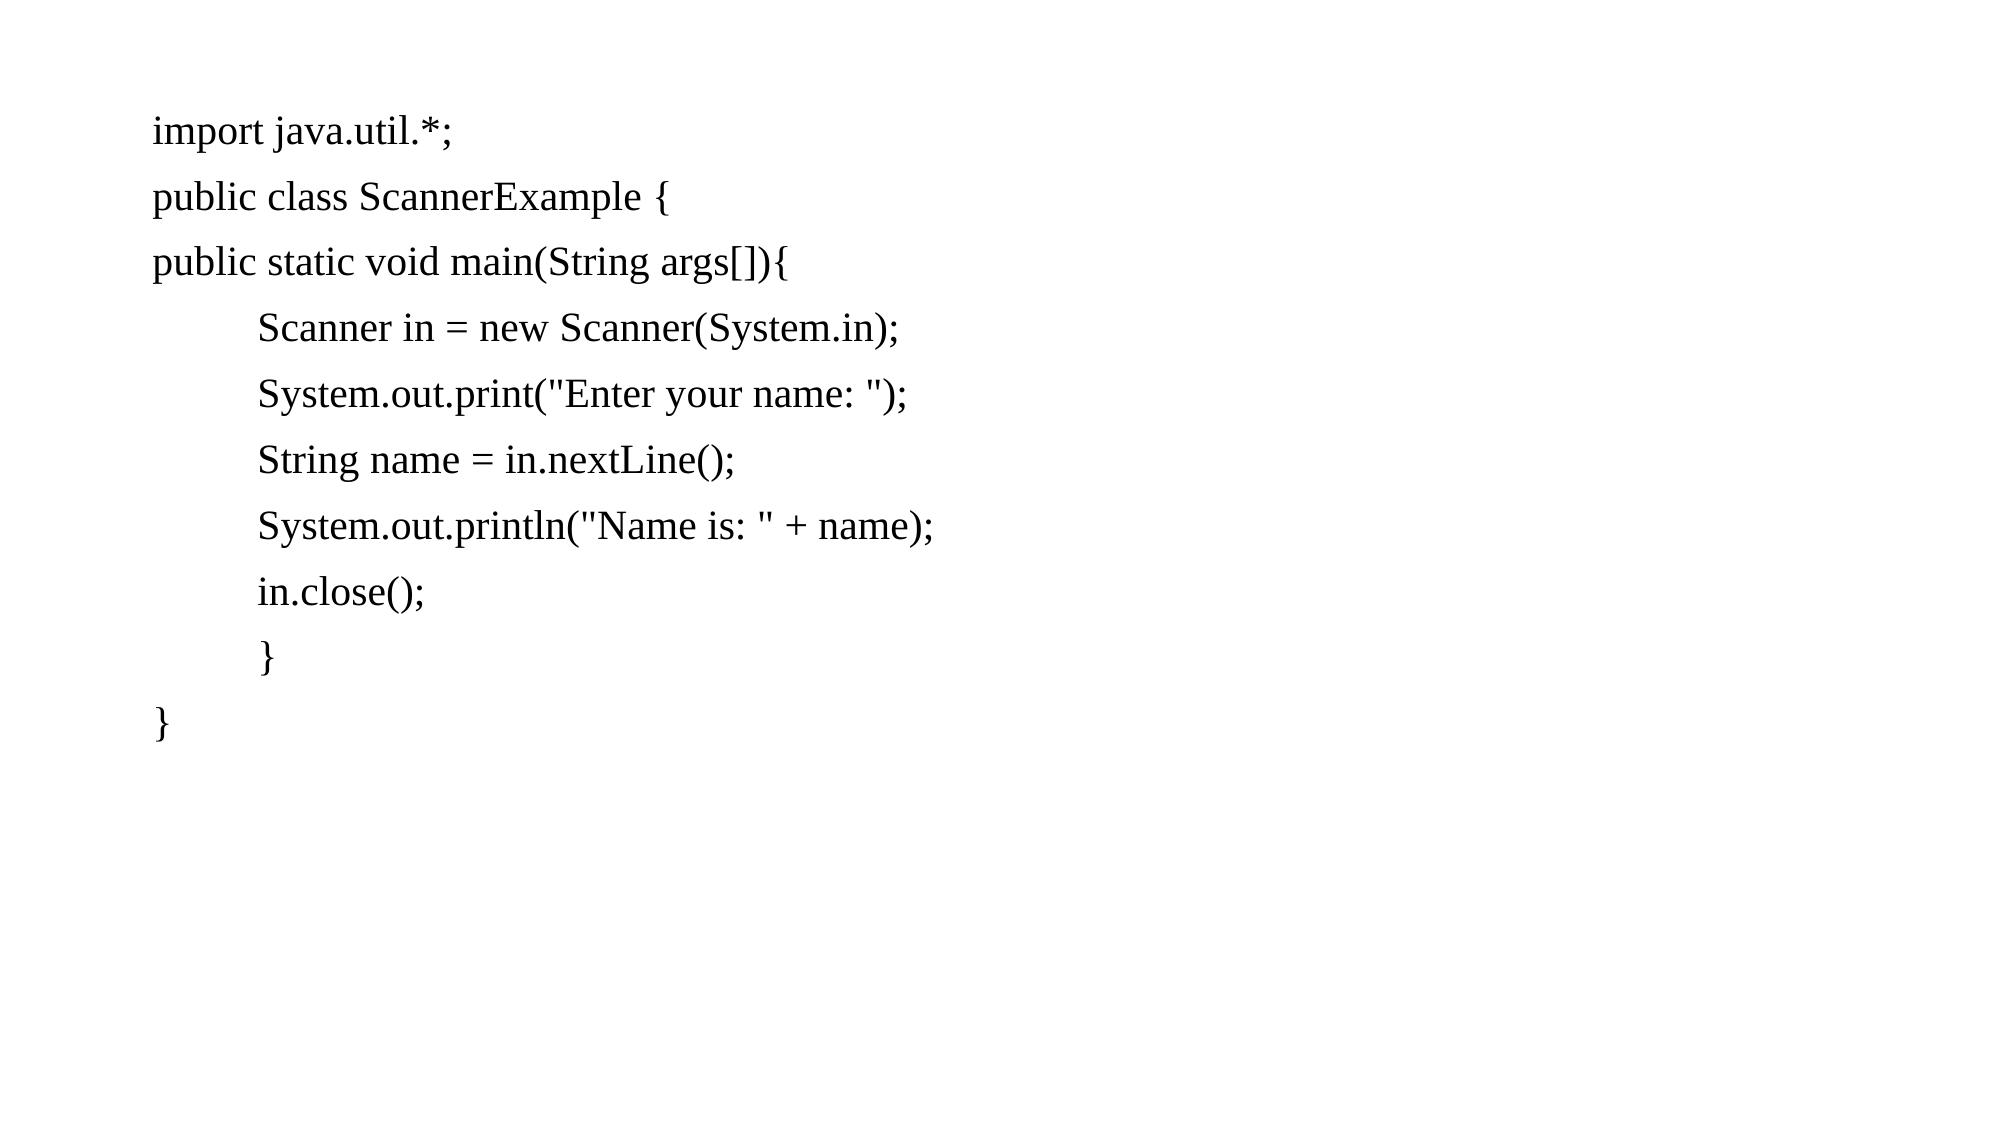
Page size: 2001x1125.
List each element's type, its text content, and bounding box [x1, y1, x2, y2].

list import java.util.*; public class ScannerExample { public static void main(String args[]){ Scanner in = new Scanner(System.in); System.out.print("Enter your name: "); String name = in.nextLine(); System.out.println("Name is: " + name); in.close(); } } [137, 100, 1863, 1023]
